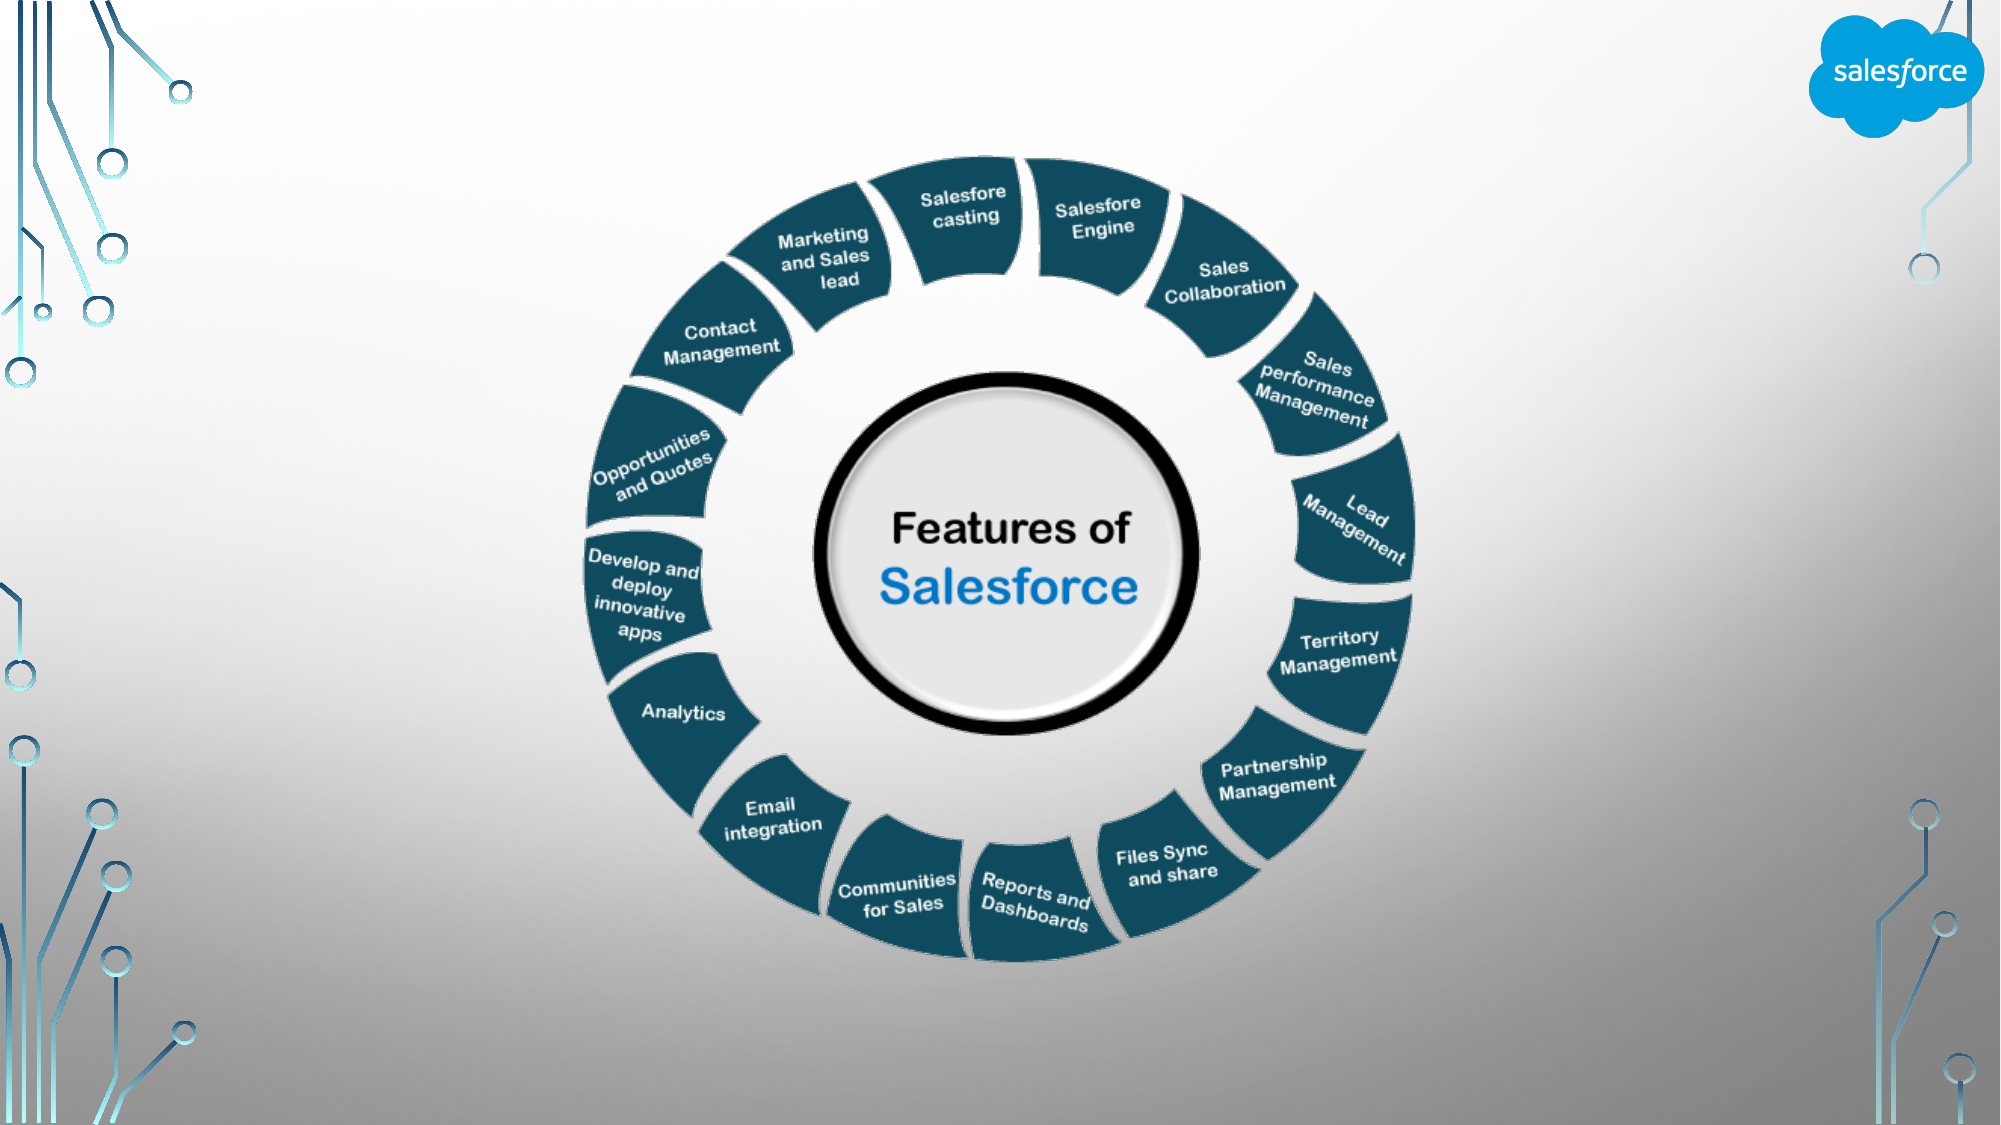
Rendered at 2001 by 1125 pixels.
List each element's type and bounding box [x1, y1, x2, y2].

picture [1883, 77, 1985, 138]
picture [1849, 65, 1861, 81]
picture [1862, 15, 1985, 64]
picture [1888, 65, 1899, 81]
picture [1809, 15, 1848, 80]
picture [1836, 65, 1846, 81]
picture [1953, 65, 1966, 81]
picture [1930, 66, 1937, 80]
picture [1913, 65, 1926, 81]
picture [1872, 65, 1884, 81]
picture [1897, 59, 1913, 87]
list [547, 124, 1453, 1001]
picture [1940, 65, 1950, 81]
picture [1809, 98, 1864, 138]
